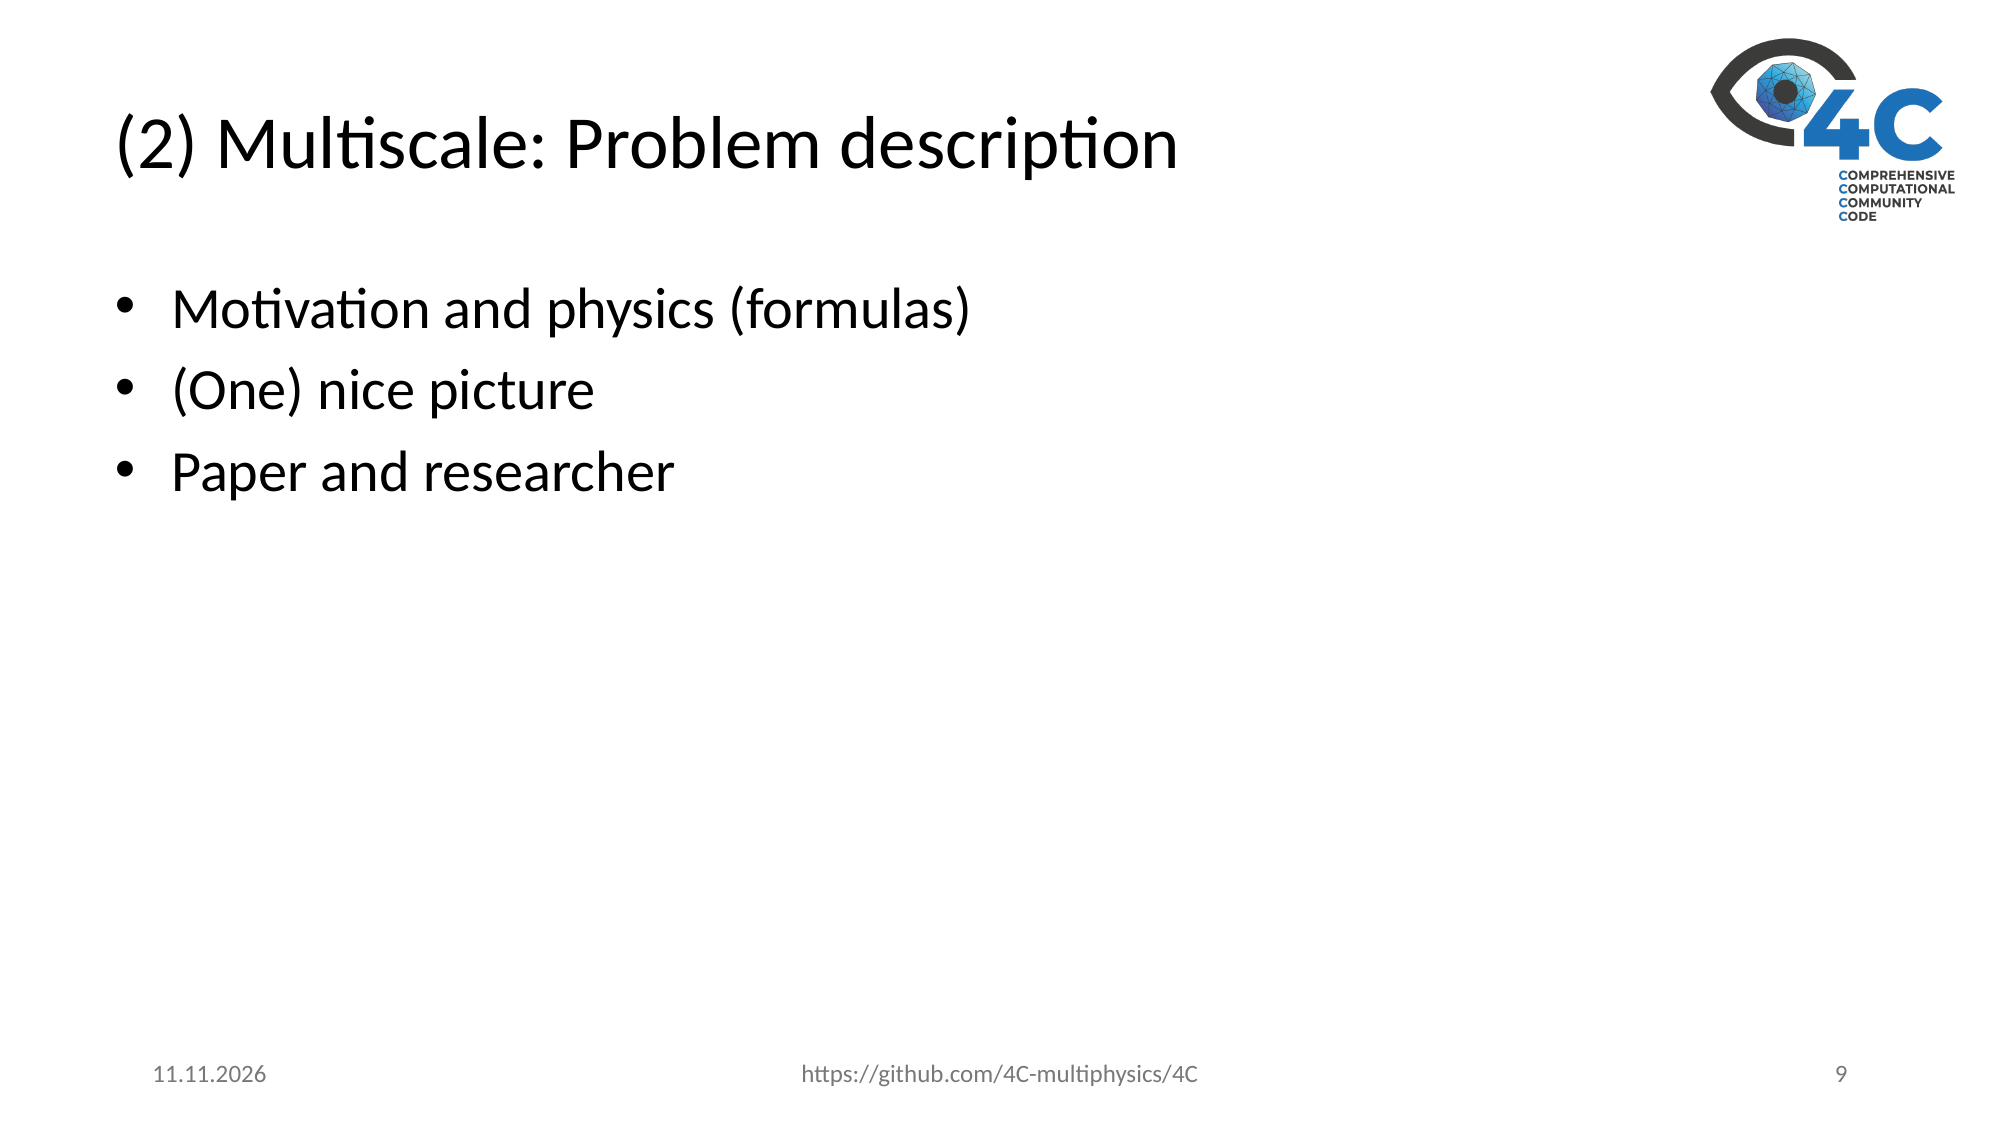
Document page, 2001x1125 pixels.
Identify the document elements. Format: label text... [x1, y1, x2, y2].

list Motivation and physics (formulas) (One) nice picture Paper and researcher [99, 262, 1900, 1005]
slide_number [137, 1042, 588, 1103]
slide_number 9 [1412, 1042, 1863, 1103]
picture [1710, 38, 1955, 221]
title (2) Multiscale: Problem description [99, 45, 1900, 233]
footer https://github.com/4C-multiphysics/4C [662, 1042, 1338, 1103]
